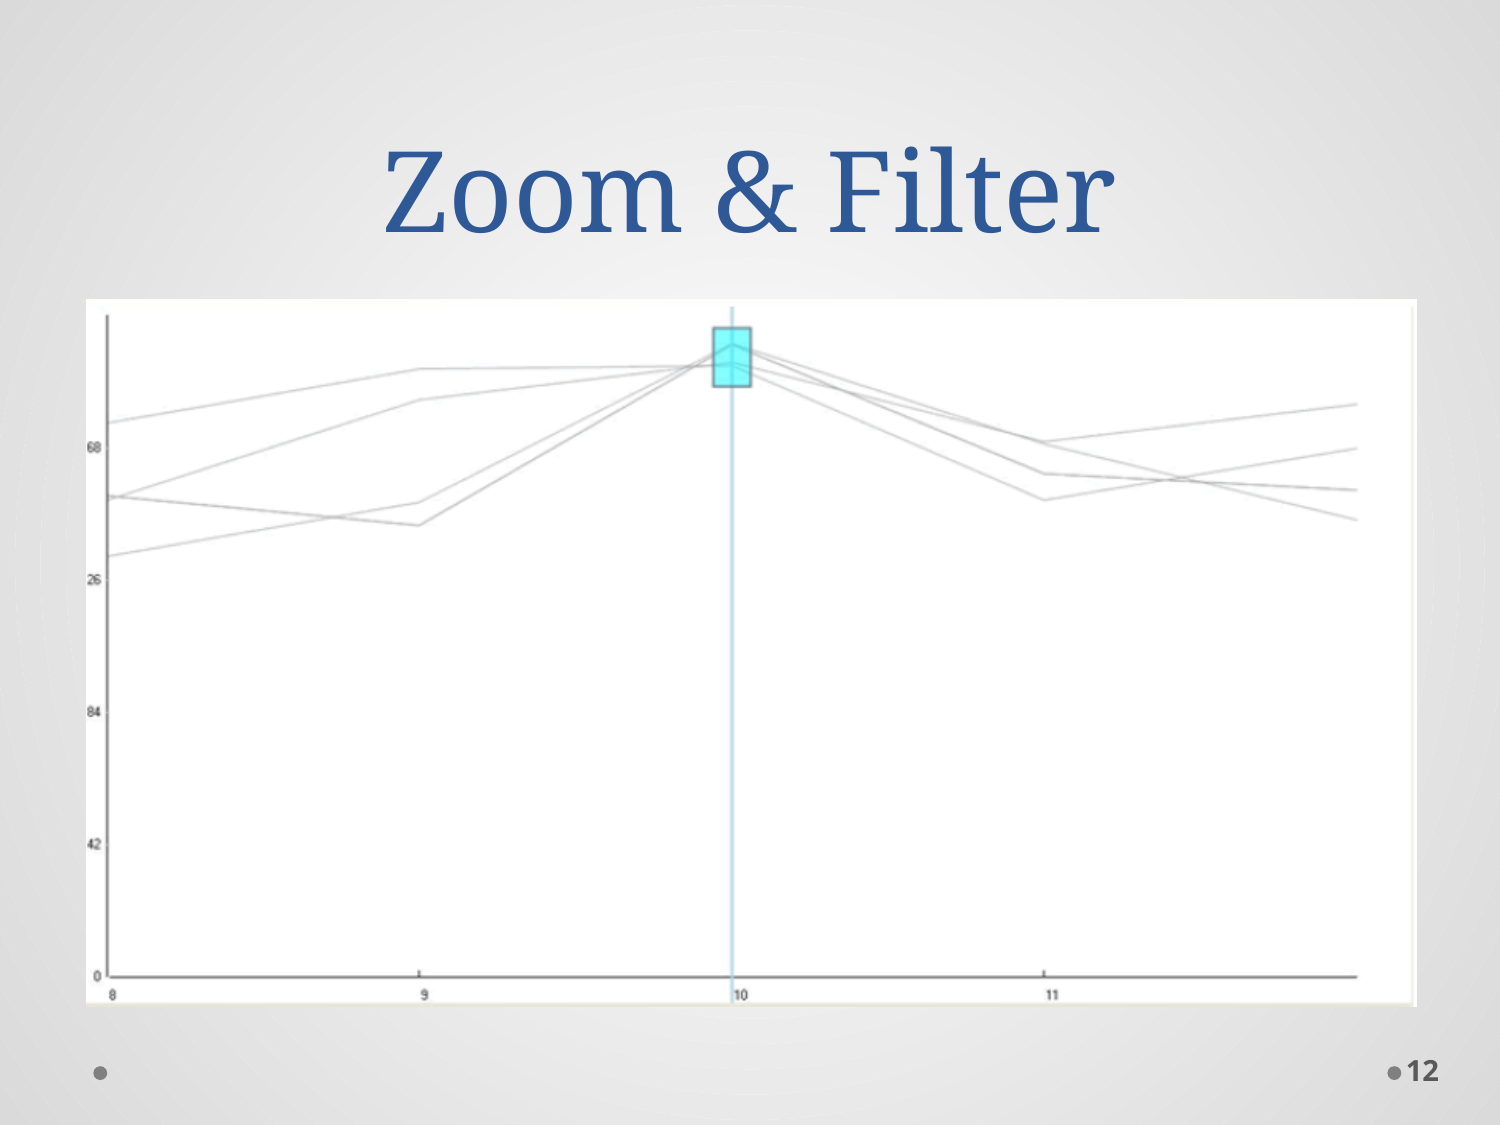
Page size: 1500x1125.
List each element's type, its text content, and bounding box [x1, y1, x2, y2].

slide_number 12 [1401, 1042, 1494, 1103]
title Zoom & Filter [75, 0, 1425, 263]
picture [86, 299, 1417, 1007]
